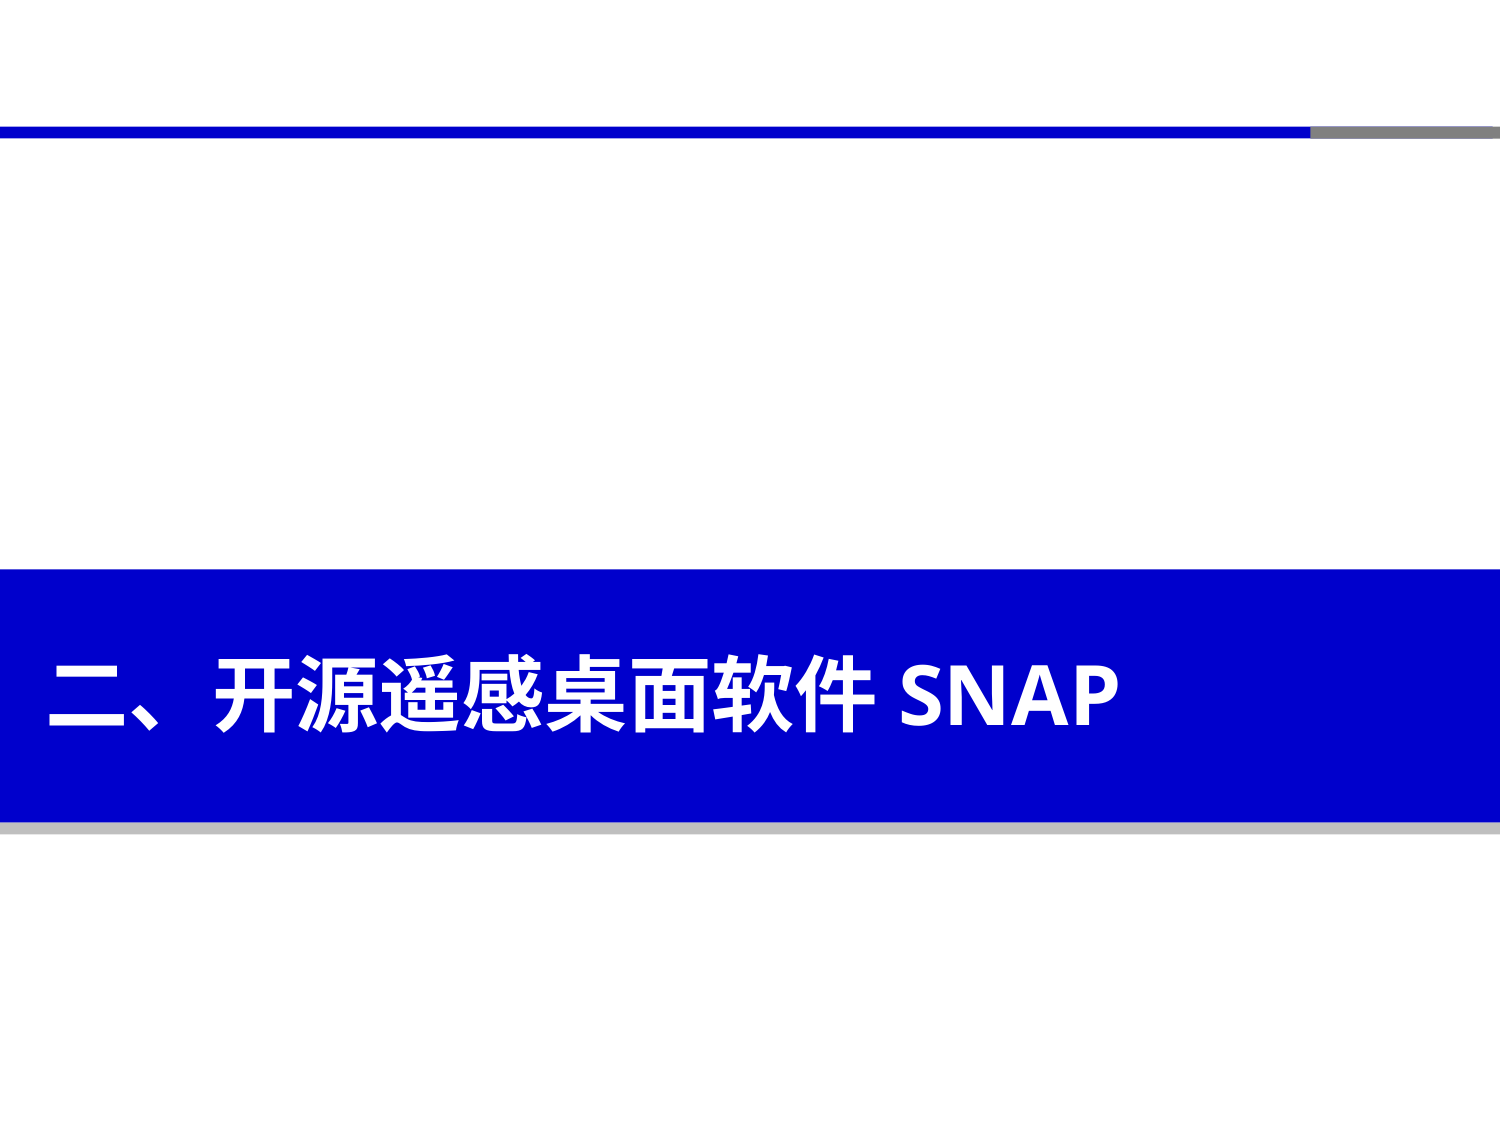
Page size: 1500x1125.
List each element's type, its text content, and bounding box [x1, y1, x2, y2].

text_box [0, 569, 1500, 822]
text_box 二、开源遥感桌面软件SNAP [30, 634, 1467, 750]
text_box [0, 822, 1500, 835]
